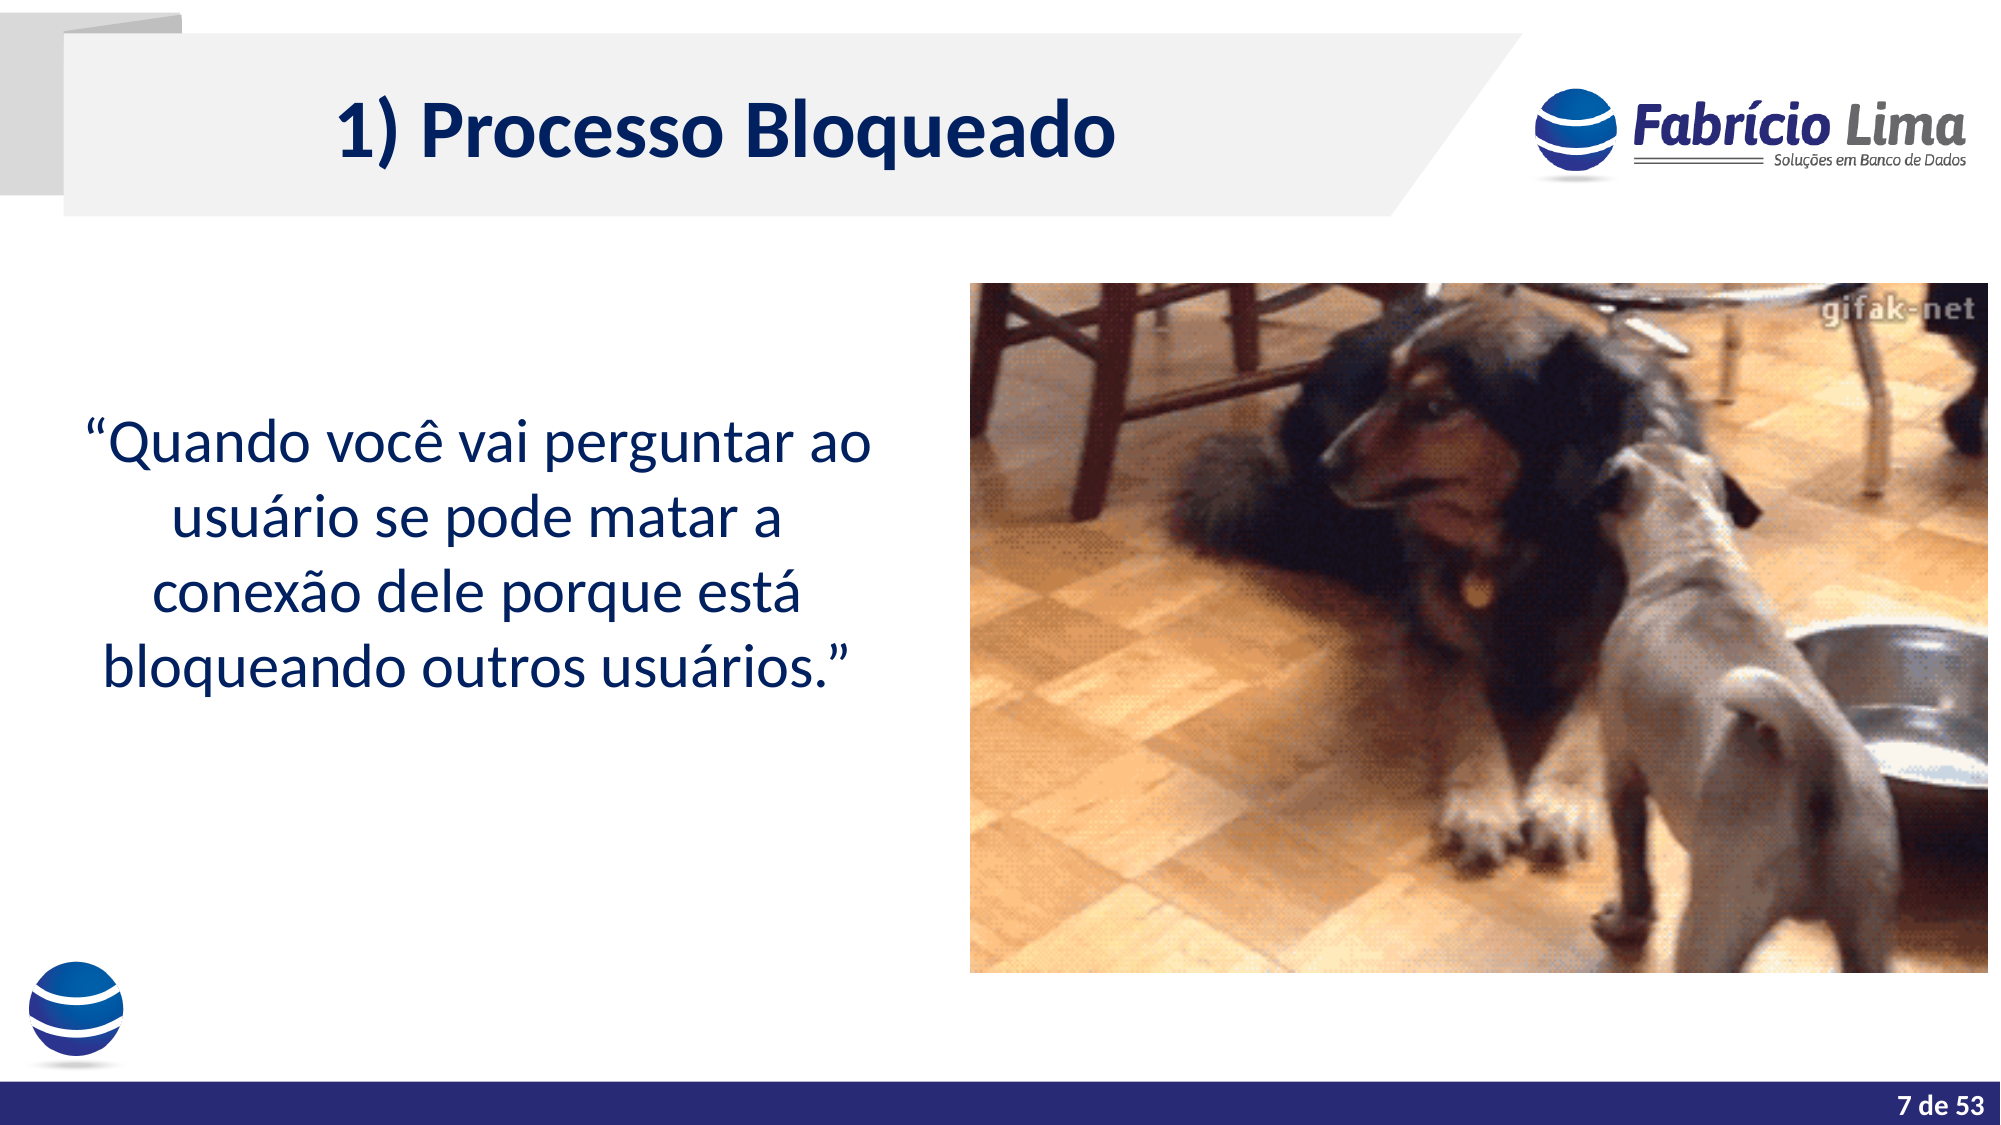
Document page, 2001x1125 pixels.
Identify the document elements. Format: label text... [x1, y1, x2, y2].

slide_number 7 de 53 [1718, 1083, 2000, 1125]
text_box 1) Processo Bloqueado [62, 31, 1390, 218]
picture [14, 951, 137, 1082]
text_box “Quando você vai perguntar ao usuário se pode matar a conexão dele porque está bloqueando outros usuários.” [62, 392, 893, 708]
picture [970, 283, 1988, 973]
picture [1501, 42, 1997, 217]
